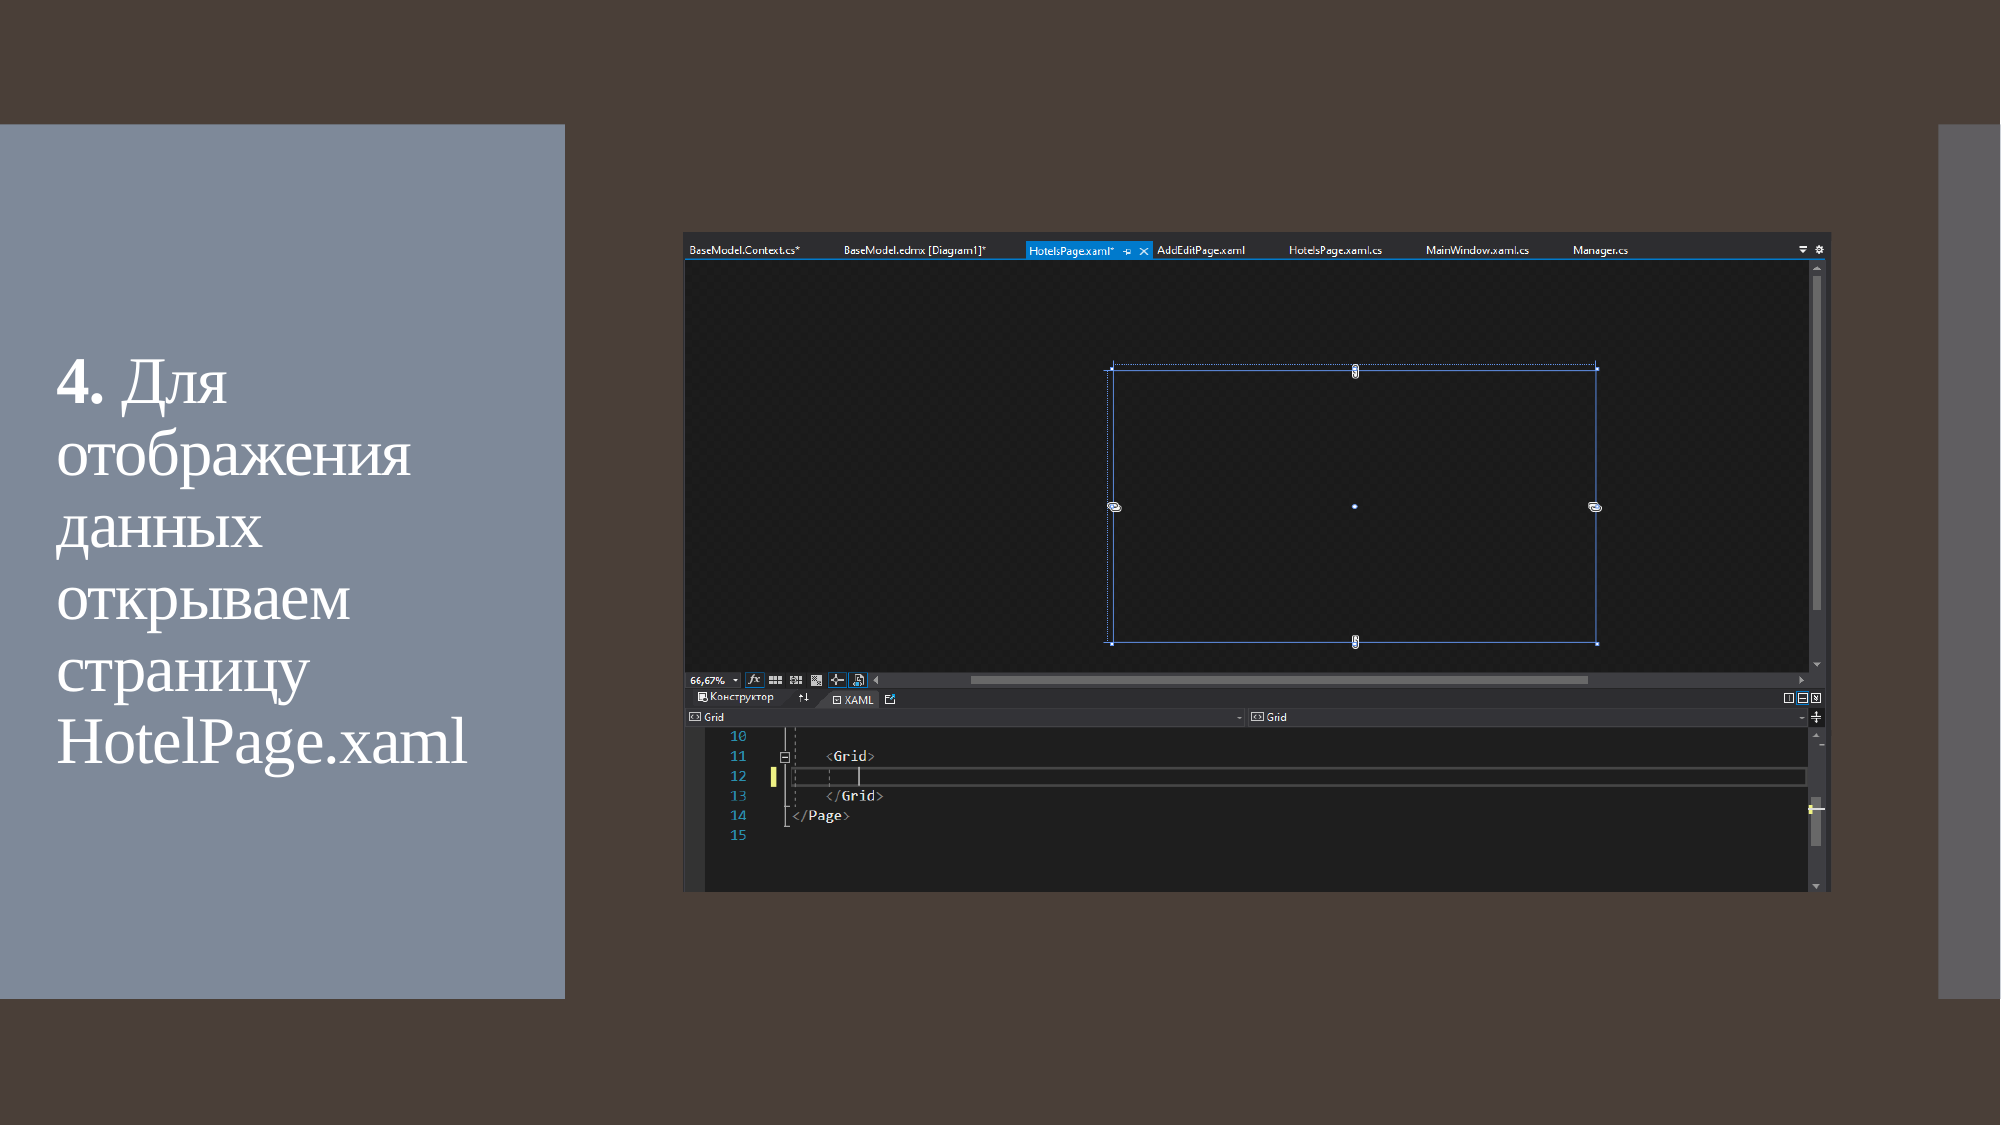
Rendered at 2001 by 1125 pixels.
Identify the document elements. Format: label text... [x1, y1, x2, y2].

title 4. Для отображения данных открываем страницу HotelPage.xaml [41, 184, 525, 940]
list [682, 232, 1832, 892]
